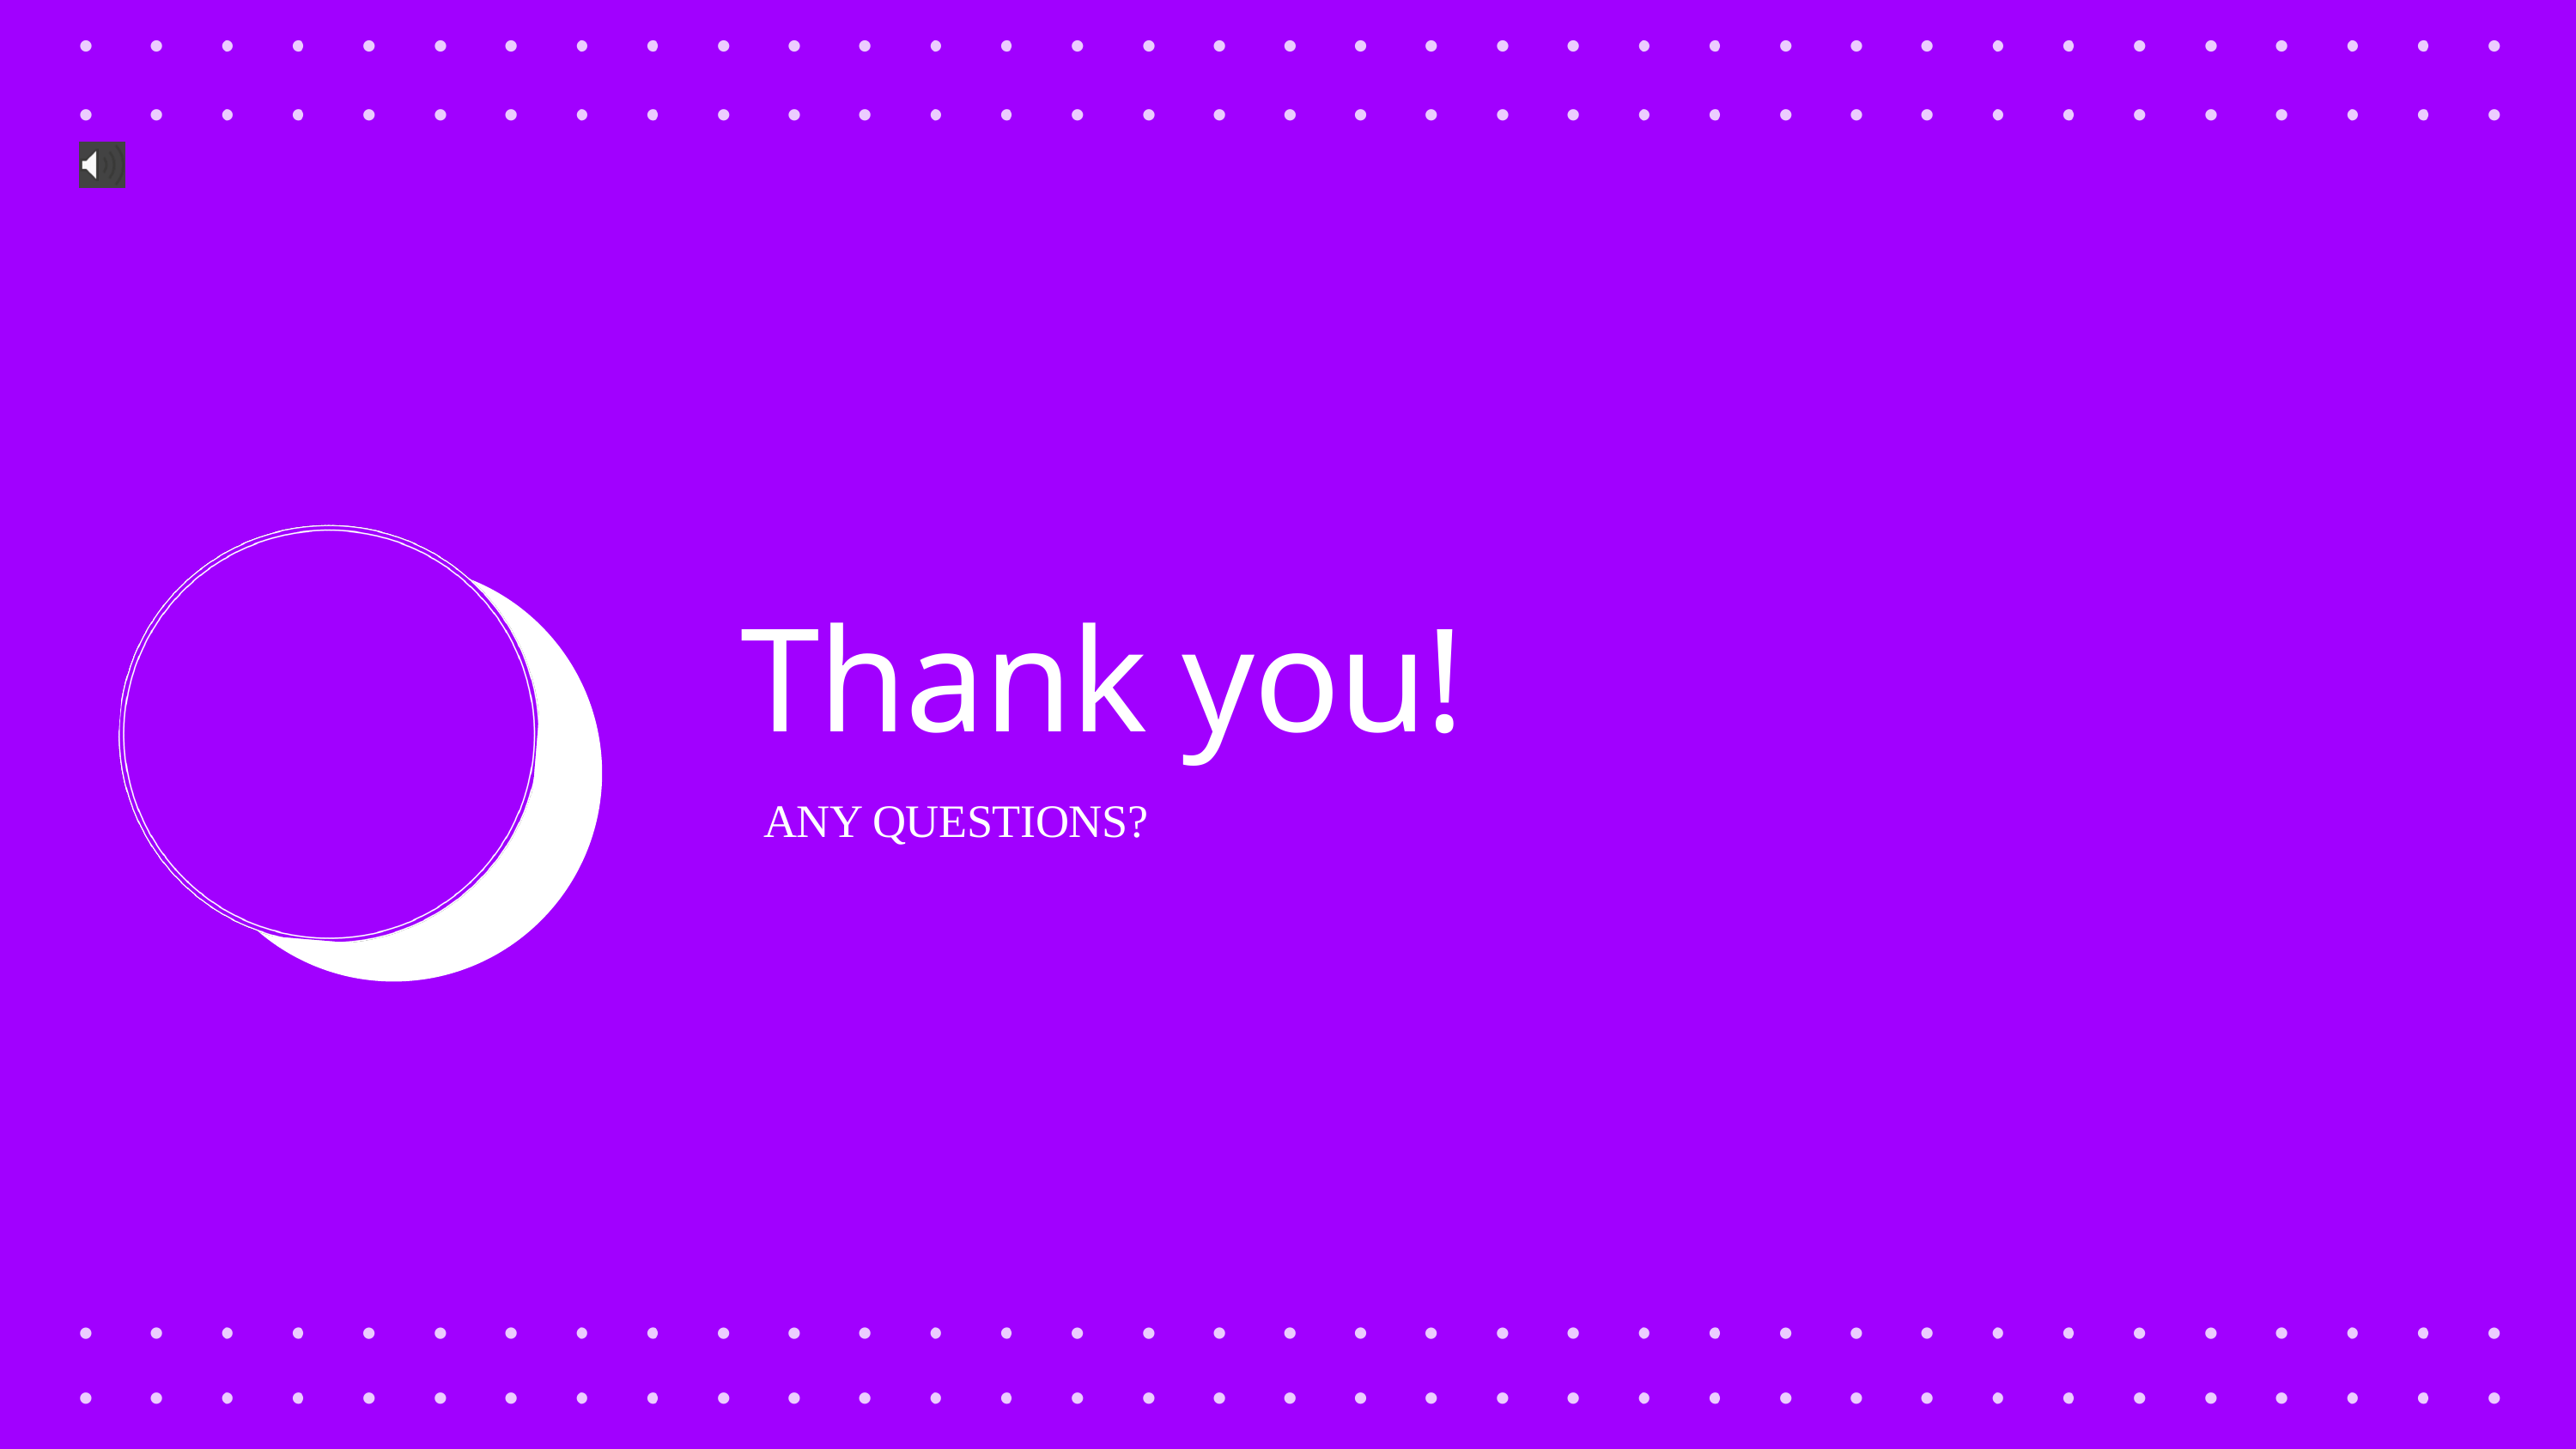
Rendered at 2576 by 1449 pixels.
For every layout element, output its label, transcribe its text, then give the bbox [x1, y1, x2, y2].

picture [77, 140, 127, 190]
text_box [72, 0, 2504, 124]
text_box Thank you! [657, 588, 1465, 761]
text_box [102, 506, 603, 982]
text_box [72, 1322, 2504, 1449]
text_box ANY QUESTIONS? [763, 781, 1522, 847]
